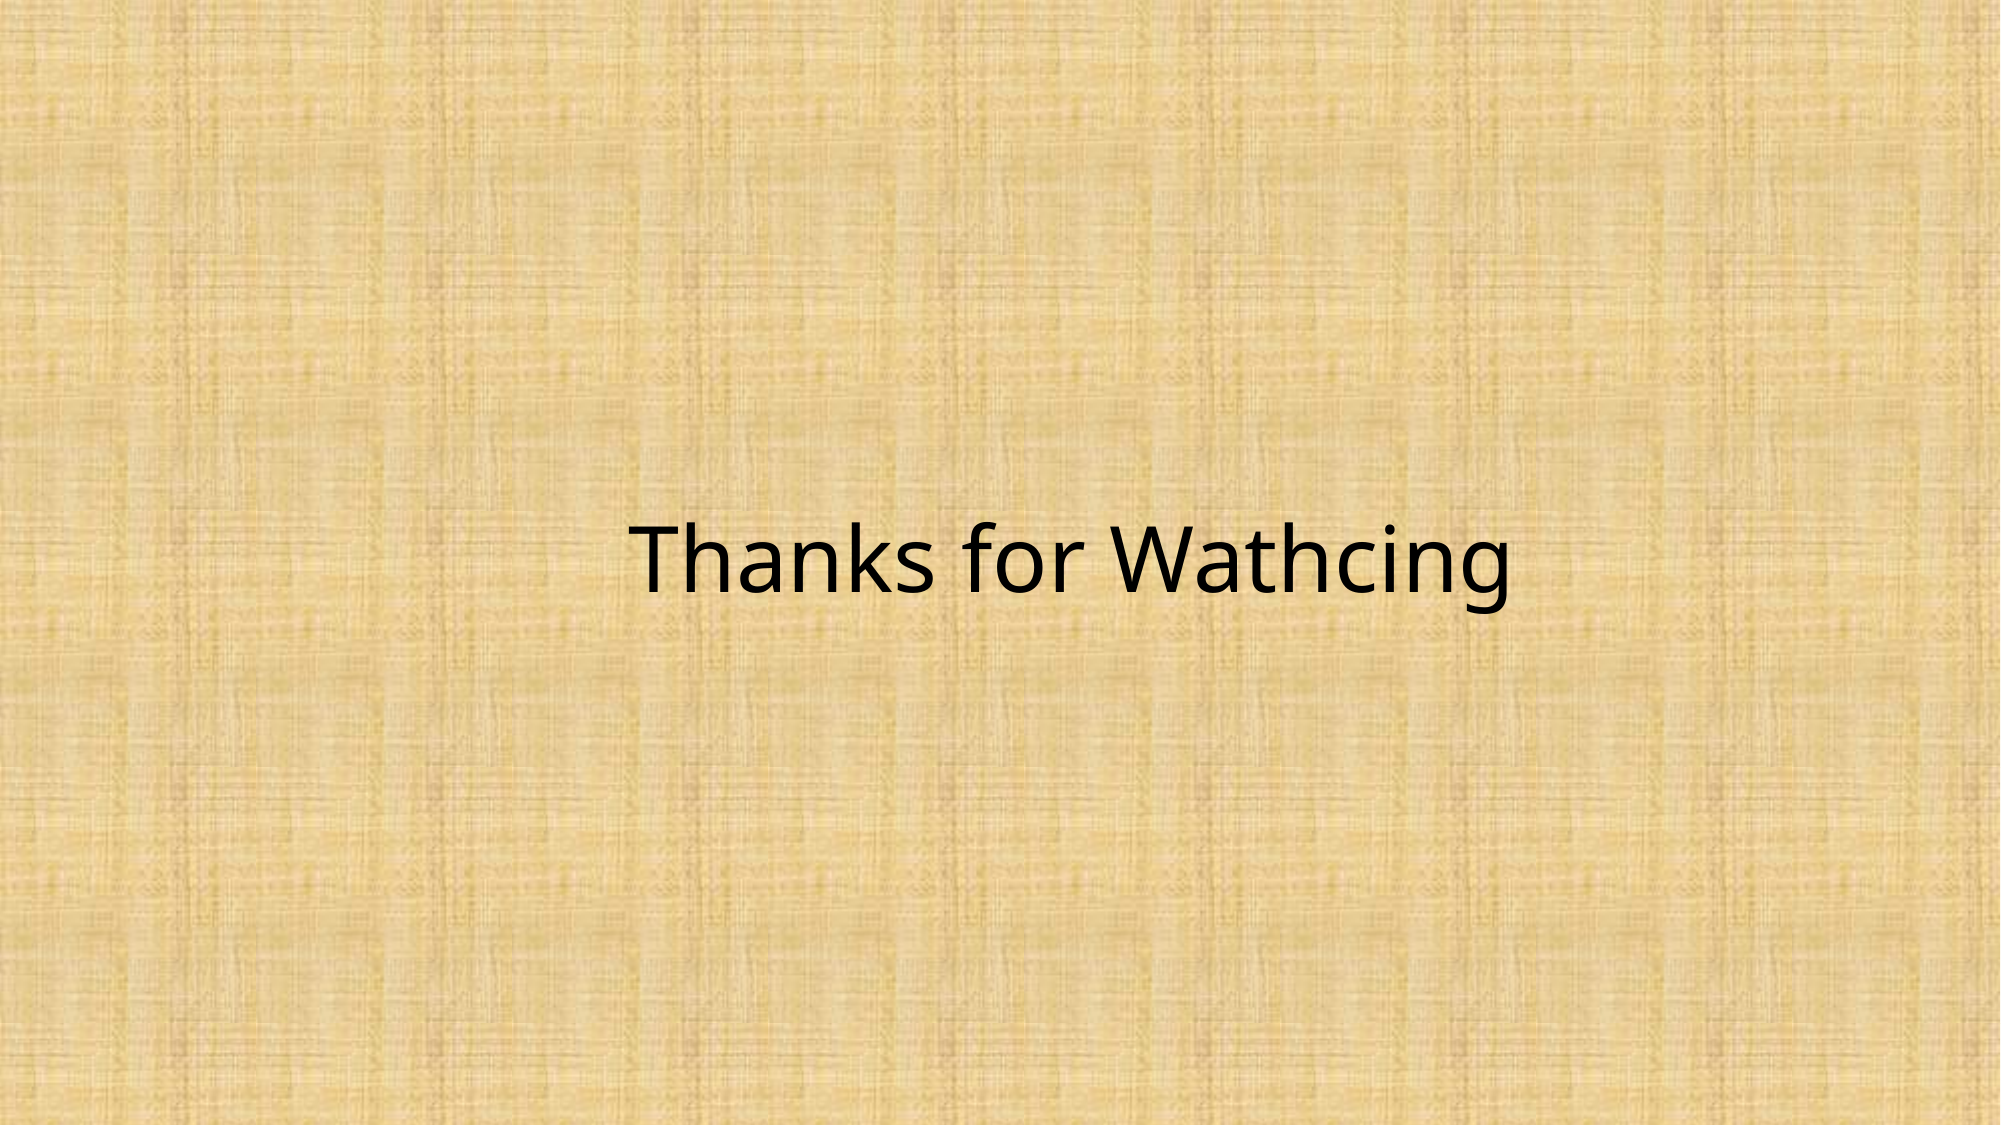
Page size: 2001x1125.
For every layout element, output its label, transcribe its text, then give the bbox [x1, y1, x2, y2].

picture [0, 0, 2001, 1125]
text_box Thanks for Wathcing [613, 493, 1866, 619]
